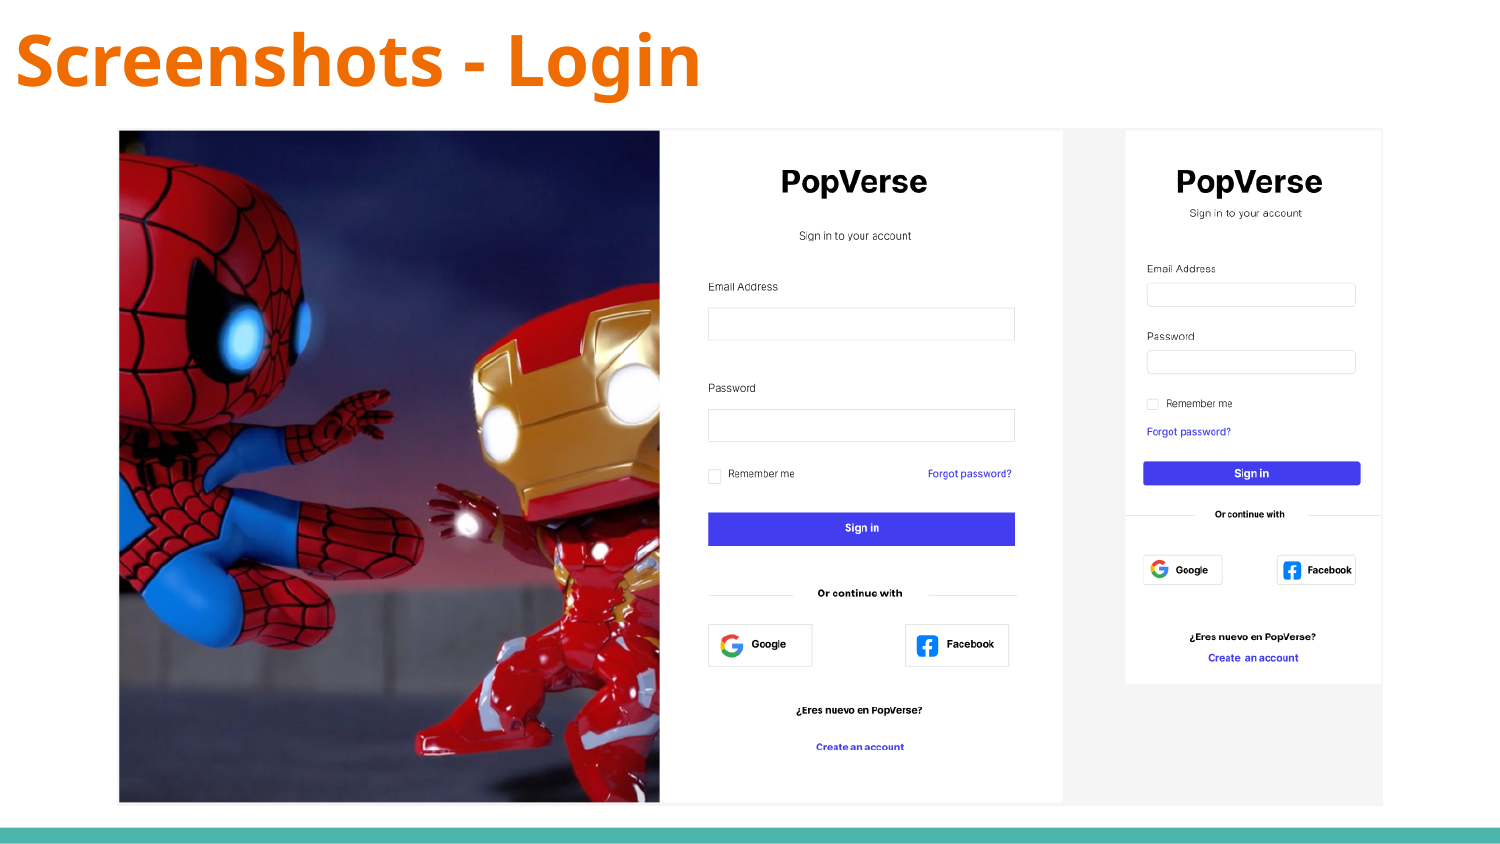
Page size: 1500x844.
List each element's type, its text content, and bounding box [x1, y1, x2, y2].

title Screenshots - Login [0, 0, 1398, 116]
picture [116, 128, 1384, 807]
